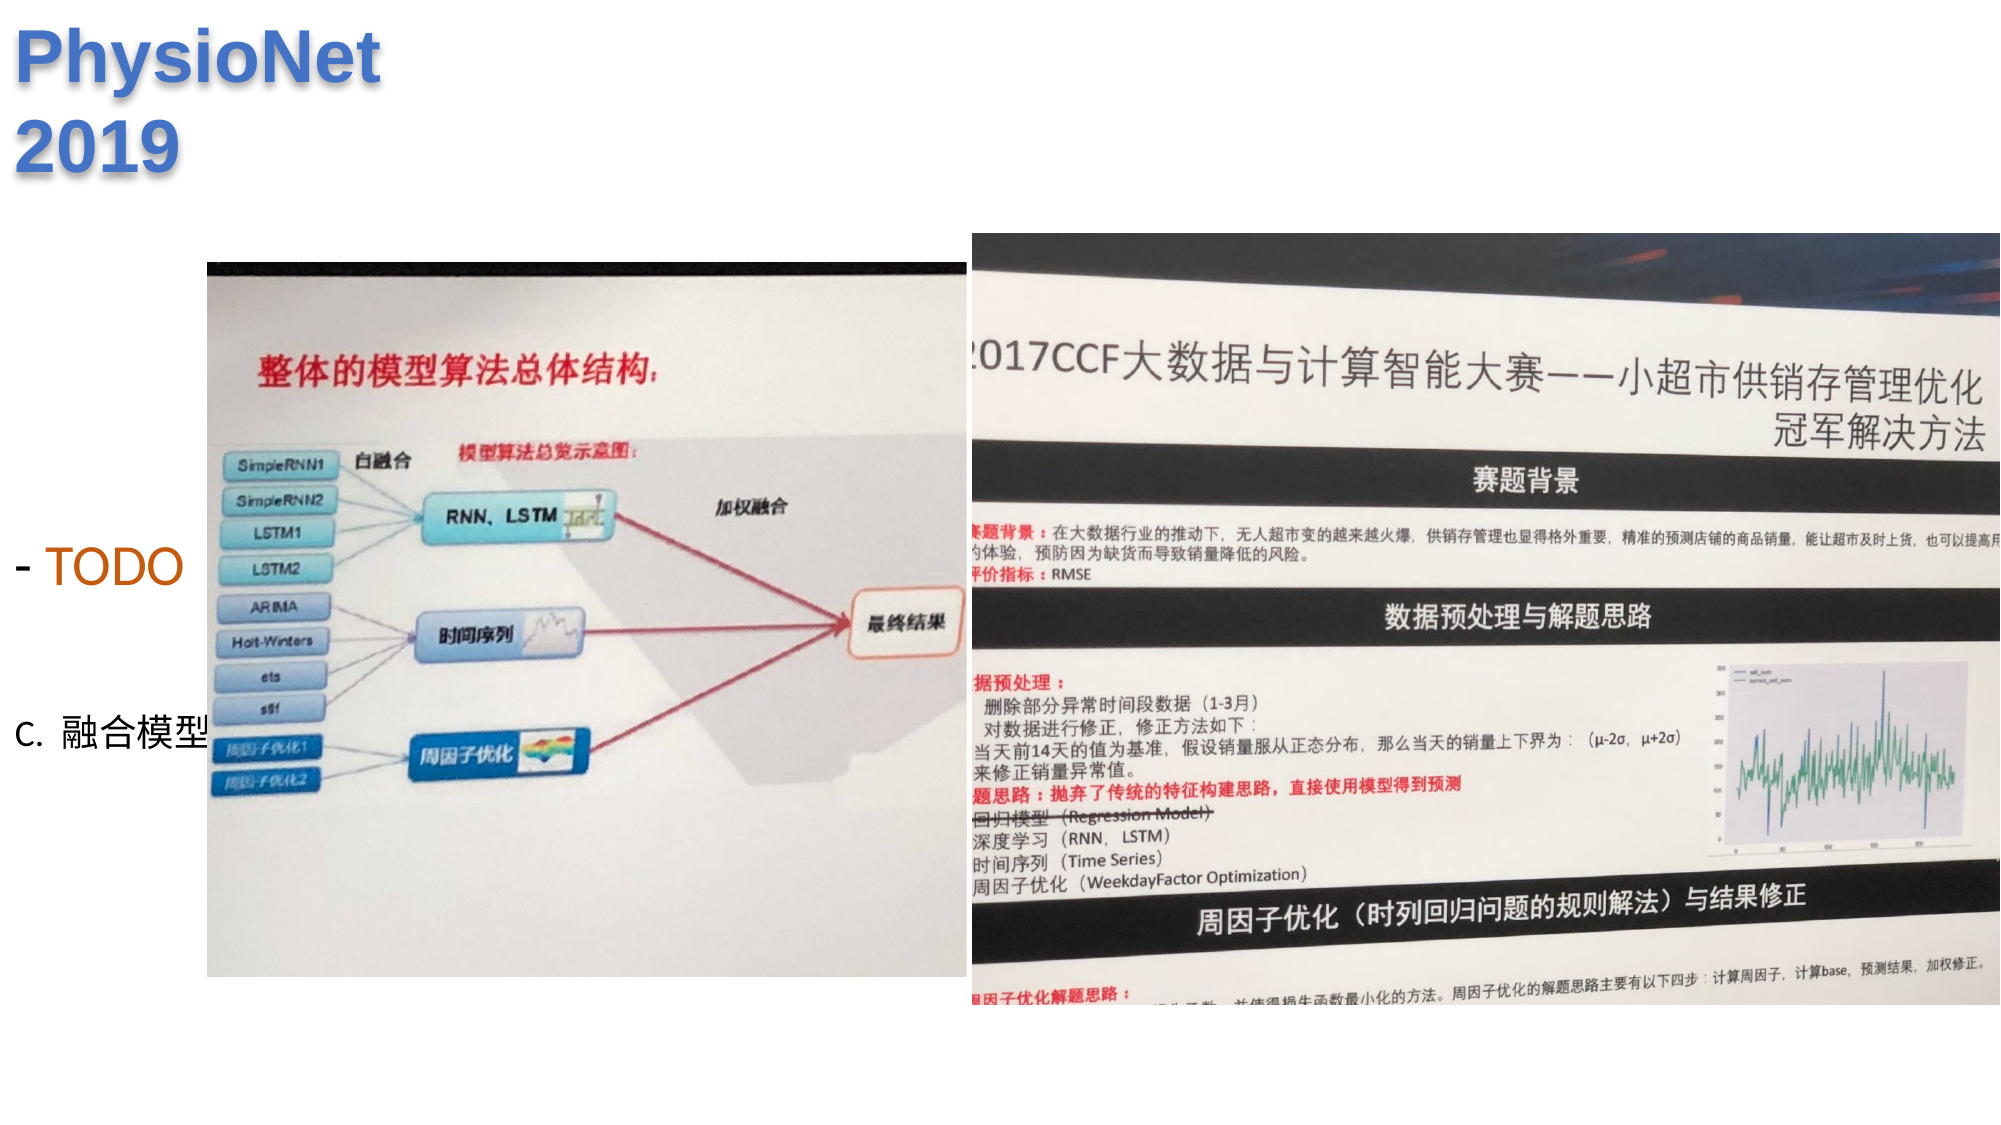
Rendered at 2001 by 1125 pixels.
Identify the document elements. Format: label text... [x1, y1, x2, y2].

picture [207, 262, 967, 977]
picture [971, 233, 2000, 1005]
text_box C. 融合模型 [0, 701, 207, 762]
text_box - TODO [0, 519, 207, 605]
